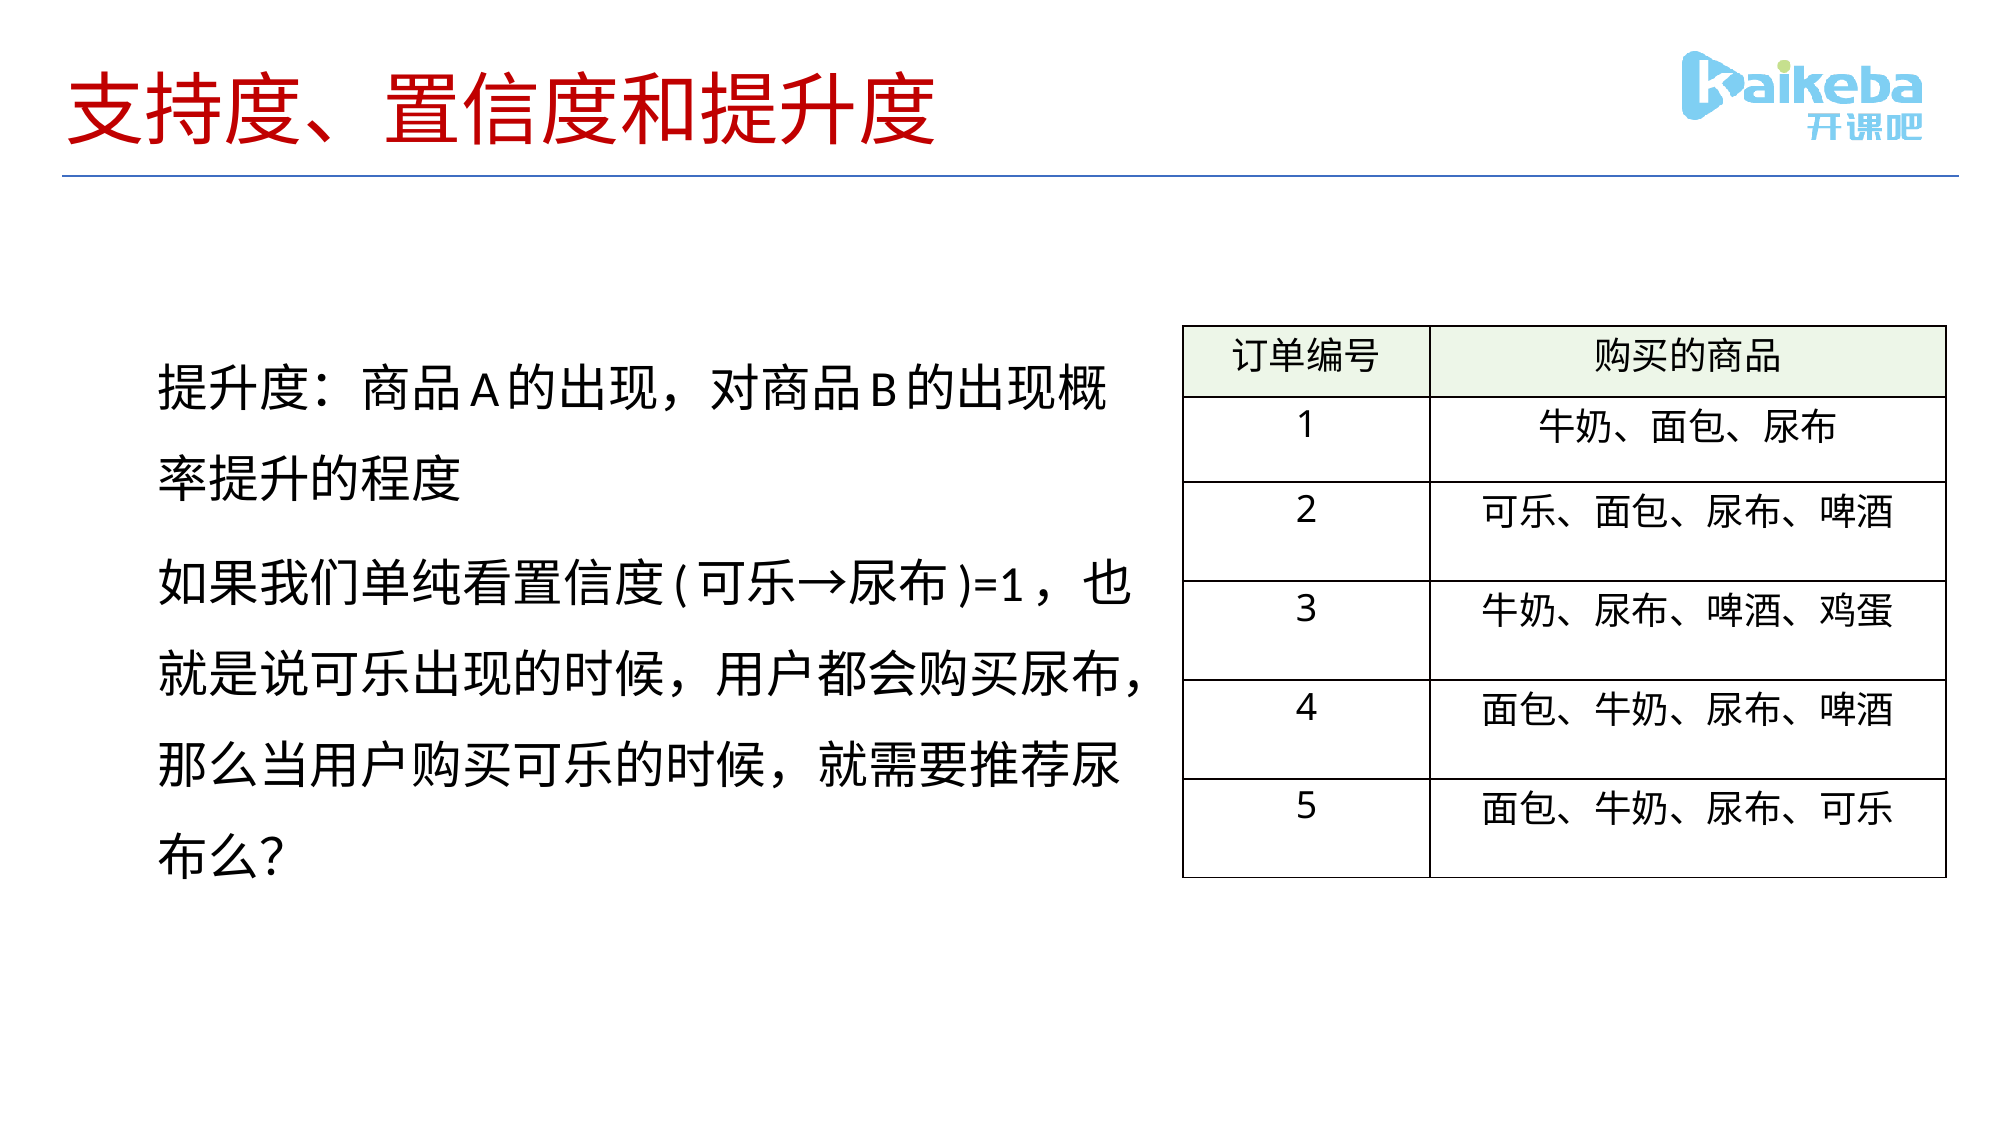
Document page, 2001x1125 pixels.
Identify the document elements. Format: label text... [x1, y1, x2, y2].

table_cell 2 [1184, 483, 1429, 580]
title 支持度、置信度和提升度 [57, 59, 1728, 167]
table_cell 牛奶、尿布、啤酒、鸡蛋 [1431, 582, 1945, 679]
table_cell 1 [1184, 398, 1429, 481]
table_cell 3 [1184, 582, 1429, 679]
table_cell 4 [1184, 681, 1429, 778]
table_header 购买的商品 [1431, 327, 1945, 396]
text_box 提升度：商品A的出现，对商品B的出现概率提升的程度 如果我们单纯看置信度(可乐→尿布)=1，也就是说可乐出现的时候，用户都会购买尿布，那么当用户购买可乐的时候，就需要推荐尿布么？ [150, 317, 1145, 895]
table_header 订单编号 [1184, 327, 1429, 396]
title 关联规则算法 [1653, 21, 1950, 167]
table_cell 5 [1184, 780, 1429, 877]
table_cell 面包、牛奶、尿布、啤酒 [1431, 681, 1945, 778]
table_cell 面包、牛奶、尿布、可乐 [1431, 780, 1945, 877]
table_cell 可乐、面包、尿布、啤酒 [1431, 483, 1945, 580]
table_cell 牛奶、面包、尿布 [1431, 398, 1945, 481]
